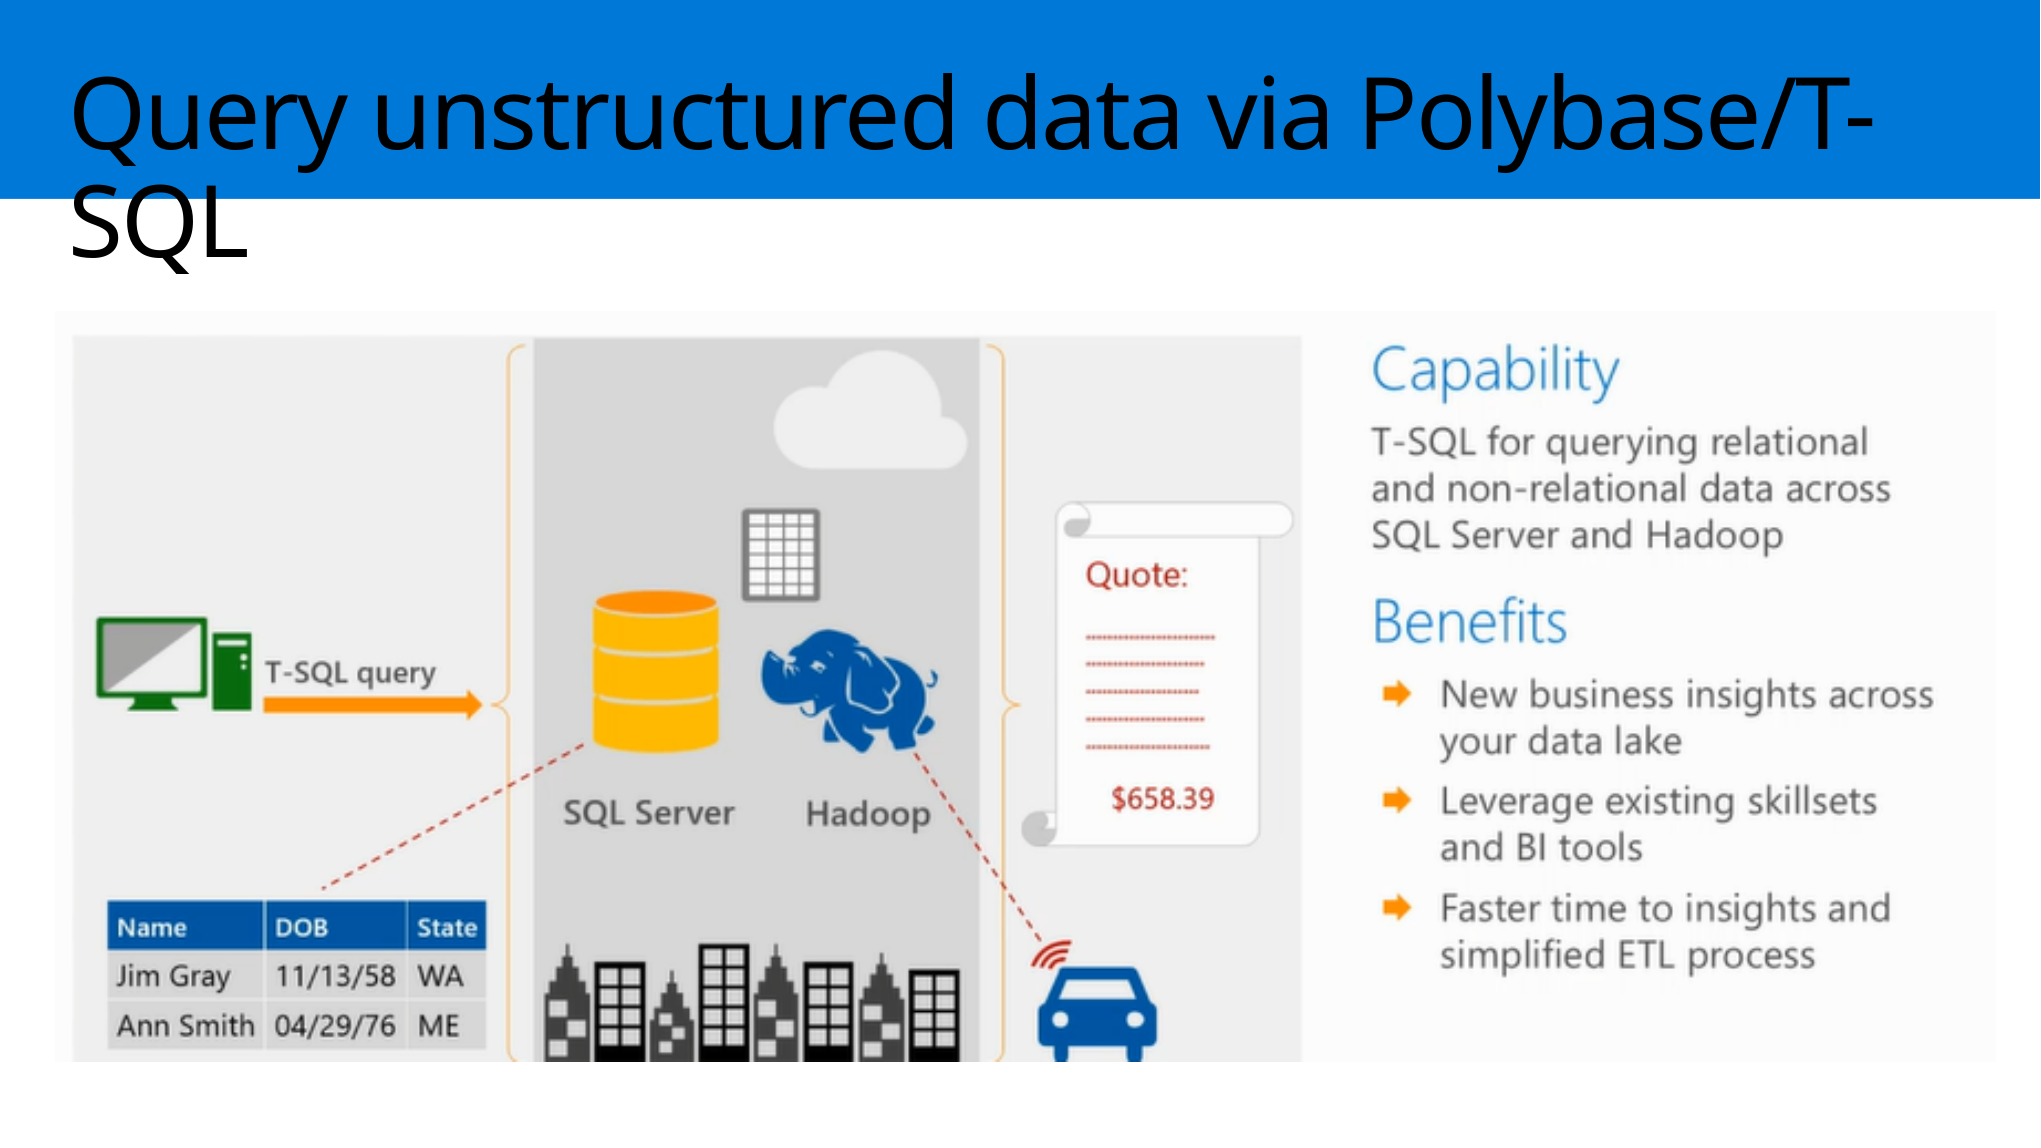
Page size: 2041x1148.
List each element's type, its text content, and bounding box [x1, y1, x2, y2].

title Query unstructured data via Polybase/T-SQL [45, 48, 1996, 199]
picture [55, 310, 1996, 1062]
